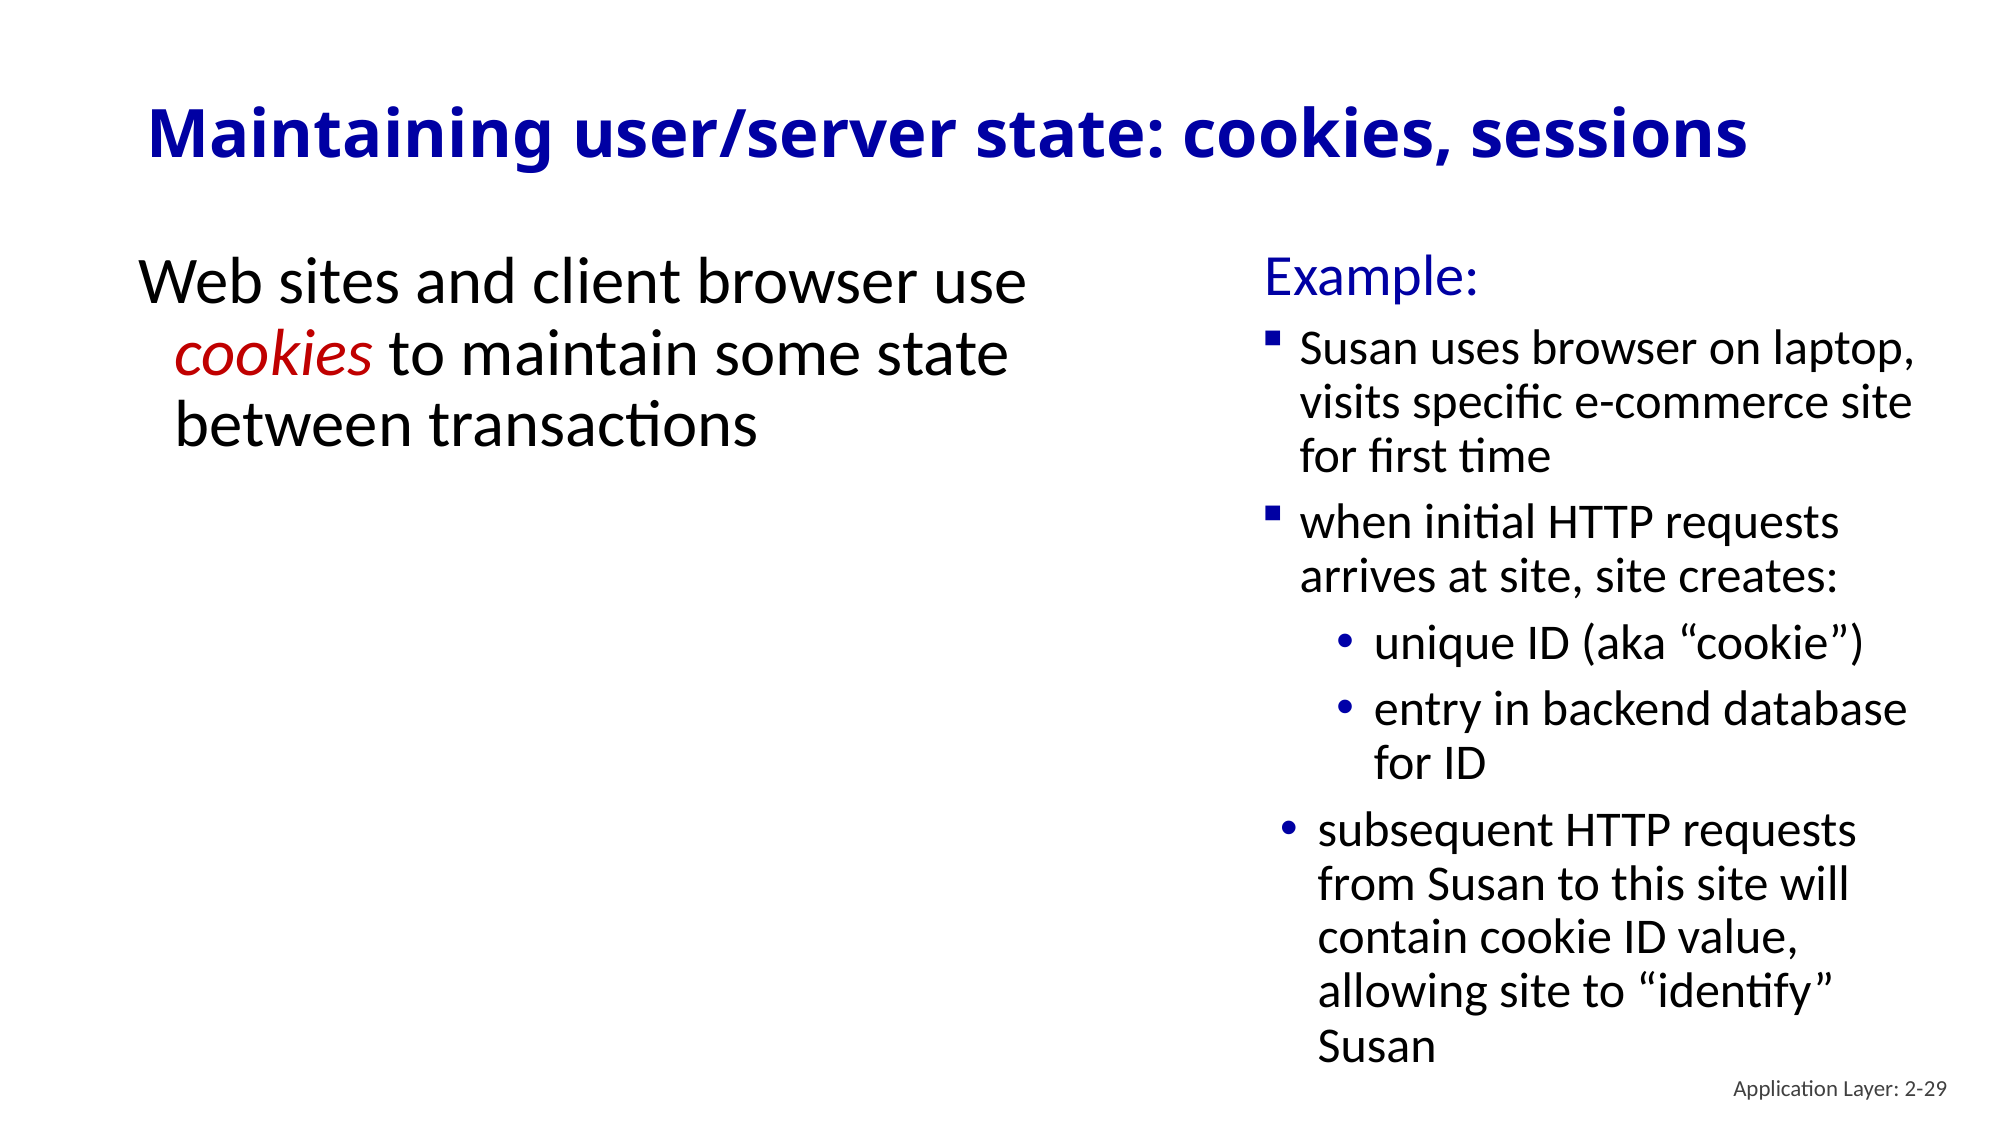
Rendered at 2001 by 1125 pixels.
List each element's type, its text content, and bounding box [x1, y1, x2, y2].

slide_number Application Layer: 2-29 [1512, 1056, 1963, 1117]
text_box Example: Susan uses browser on laptop, visits specific e-commerce site for first time when initial HTTP requests arrives at site, site creates: unique ID (aka “cookie”) entry in backend database for ID subsequent HTTP requests from Susan to this site will contain cookie ID value, allowing site to “identify” Susan [1246, 238, 1963, 1063]
title Maintaining user/server state: cookies, sessions [131, 62, 1856, 209]
text_box Web sites and client browser use cookies to maintain some state between transactions [102, 238, 1142, 1040]
